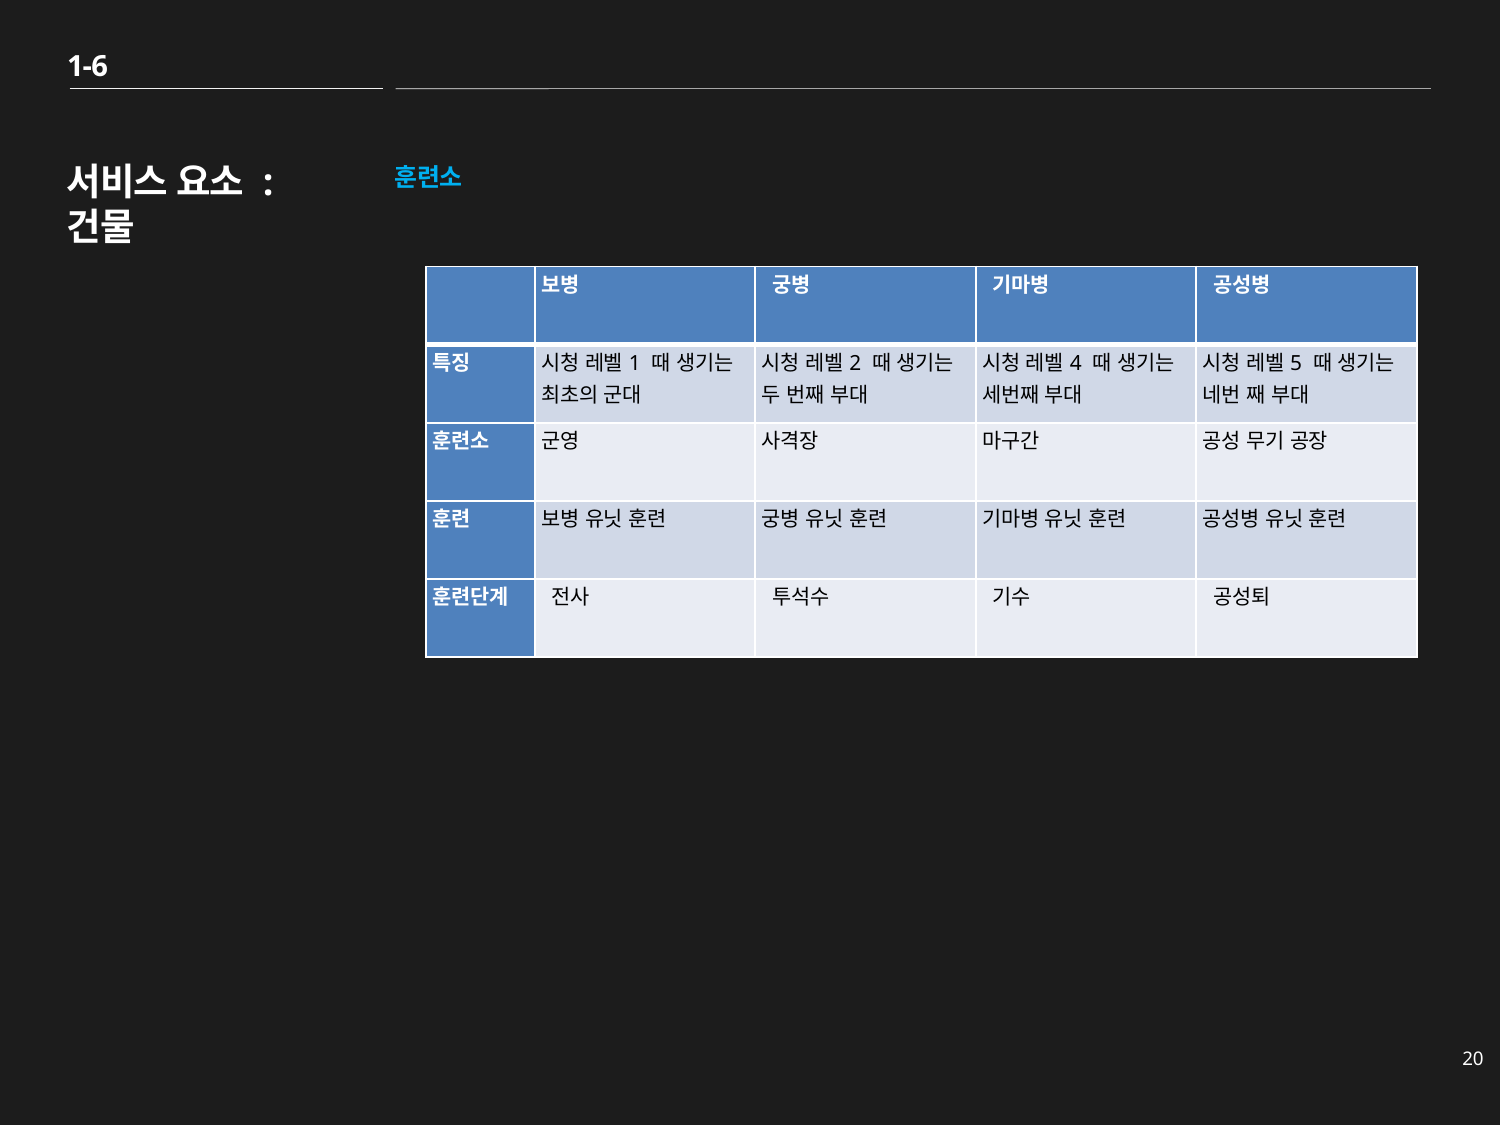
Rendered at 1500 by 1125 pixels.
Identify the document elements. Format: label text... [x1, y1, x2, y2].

text_box 20 [1377, 1039, 1499, 1080]
table_cell 전사 [536, 580, 754, 656]
table_cell 훈련단계 [427, 580, 534, 656]
table_cell 기마병 유닛 훈련 [977, 502, 1195, 578]
text_box 1-6 [52, 39, 123, 90]
table_header 보병 [536, 267, 754, 342]
table_cell 시청 레벨1 때 생기는 최초의 군대 [536, 347, 754, 422]
table_cell 공성 무기 공장 [1197, 424, 1416, 500]
table_cell 투석수 [756, 580, 975, 656]
table_cell 특징 [427, 347, 534, 422]
table_cell 훈련 [427, 502, 534, 578]
table_cell 사격장 [756, 424, 975, 500]
table_cell 마구간 [977, 424, 1195, 500]
table_header [427, 267, 534, 342]
table_header 공성병 [1197, 267, 1416, 342]
table_header 기마병 [977, 267, 1195, 342]
table_cell 기수 [977, 580, 1195, 656]
table_cell 보병 유닛 훈련 [536, 502, 754, 578]
table_header 궁병 [756, 267, 975, 342]
table_cell 공성병 유닛 훈련 [1197, 502, 1416, 578]
text_box 훈련소 [379, 154, 1178, 199]
table_cell 시청 레벨4 때 생기는 세번째 부대 [977, 347, 1195, 422]
table_cell 훈련소 [427, 424, 534, 500]
table_cell 군영 [536, 424, 754, 500]
title 서비스 요소 : 건물 [51, 150, 324, 392]
table_cell 공성퇴 [1197, 580, 1416, 656]
table_cell 시청 레벨5 때 생기는 네번 째 부대 [1197, 347, 1416, 422]
table_cell 시청 레벨2 때 생기는 두 번째 부대 [756, 347, 975, 422]
table_cell 궁병 유닛 훈련 [756, 502, 975, 578]
